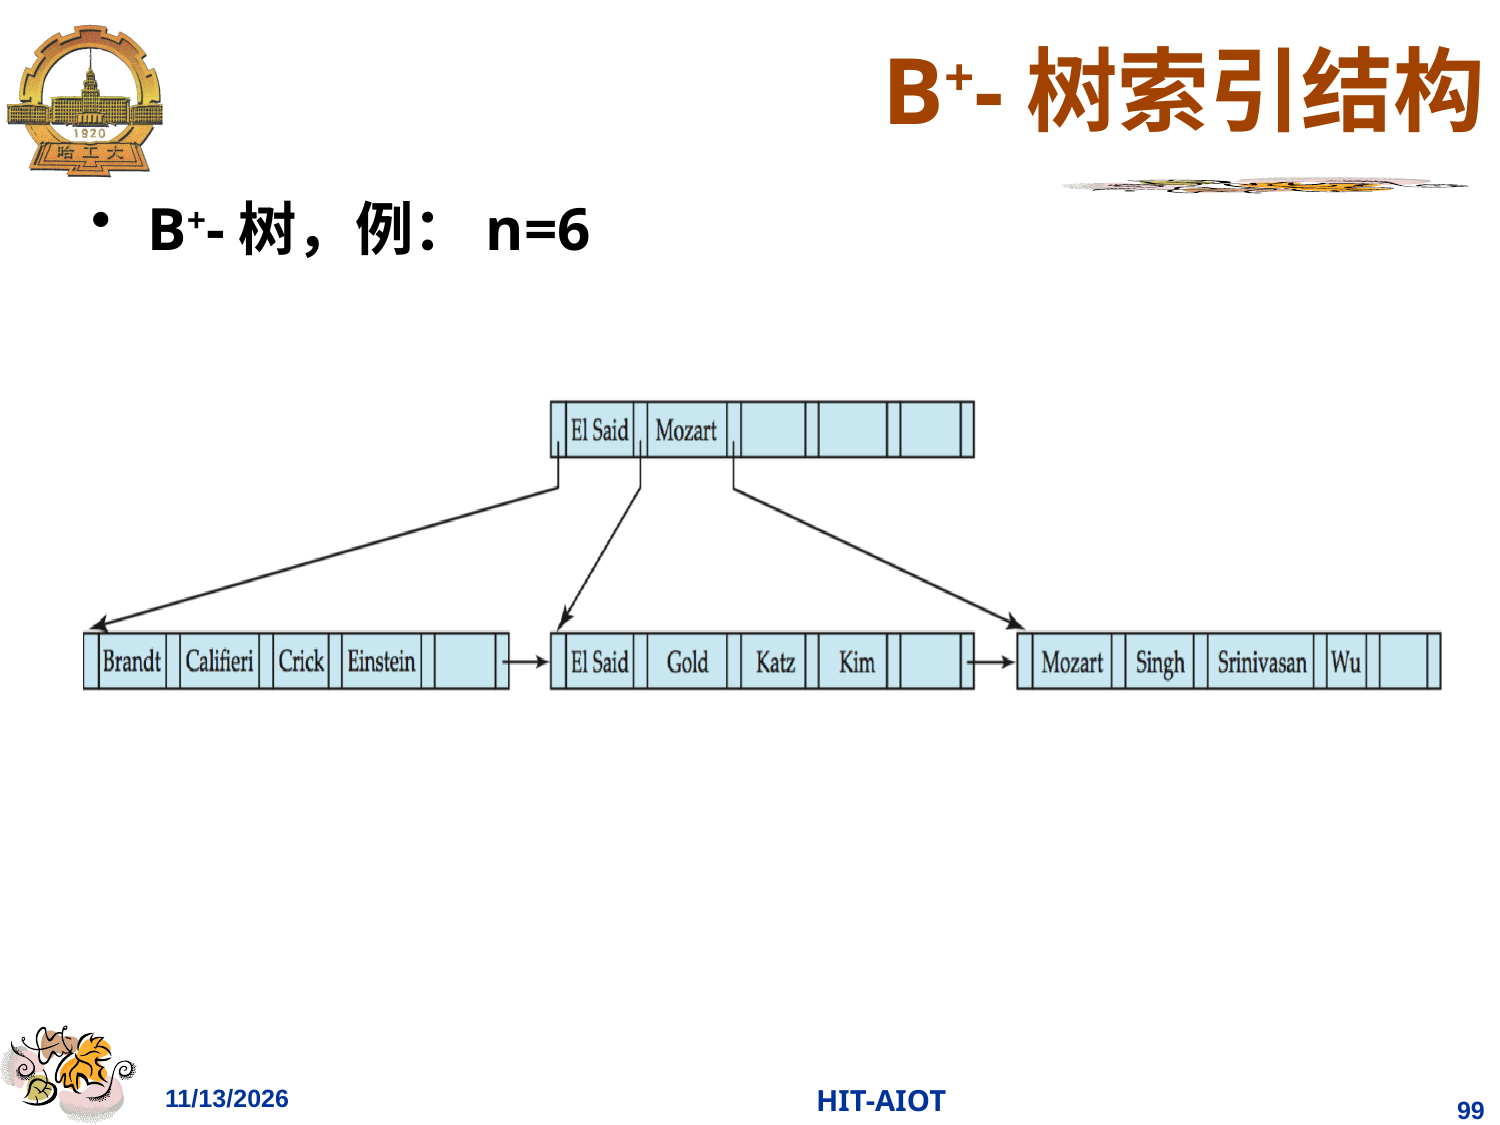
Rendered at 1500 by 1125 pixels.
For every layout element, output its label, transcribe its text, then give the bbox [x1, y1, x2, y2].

picture [0, 24, 175, 182]
text_box B+-树，例：n=6 [76, 184, 1489, 305]
title B+-树索引结构 [162, 0, 1500, 176]
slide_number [149, 1074, 413, 1125]
footer HIT-AIOT [524, 1074, 1238, 1125]
slide_number 99 [1437, 1087, 1500, 1125]
picture [44, 383, 1456, 742]
